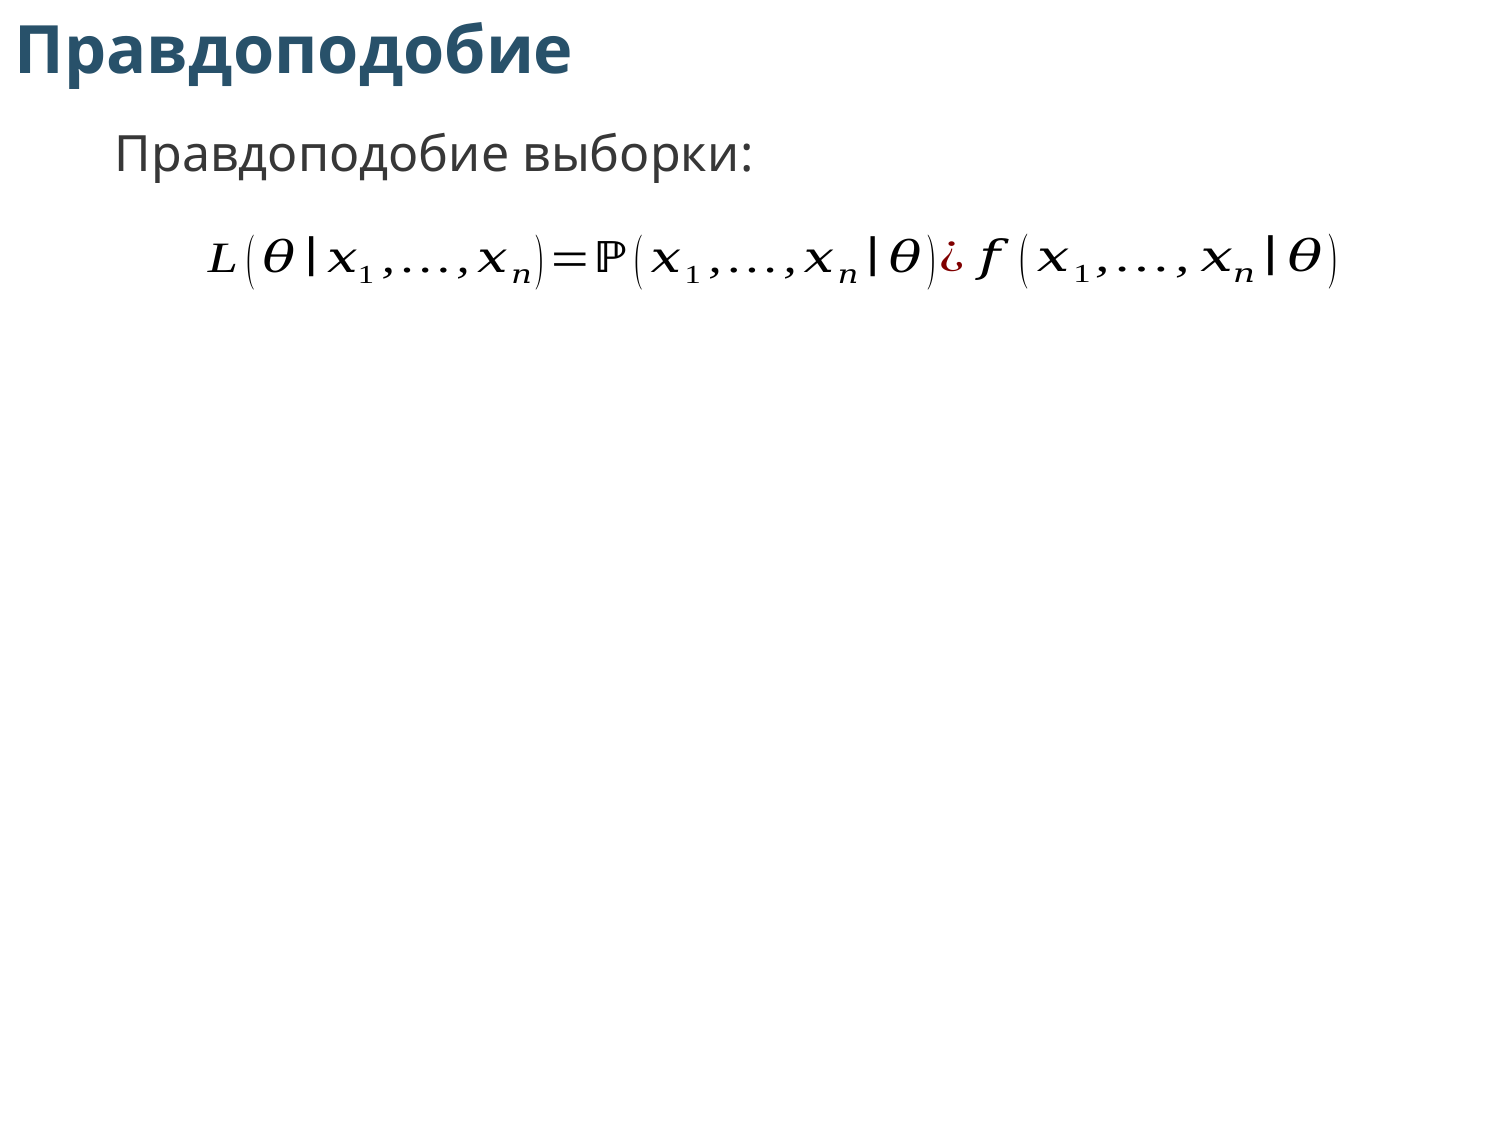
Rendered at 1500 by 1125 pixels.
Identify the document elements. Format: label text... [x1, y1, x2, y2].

text_box Правдоподобие выборки: [100, 113, 1453, 609]
text_box Правдоподобие [0, 0, 1500, 96]
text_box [204, 230, 1341, 293]
